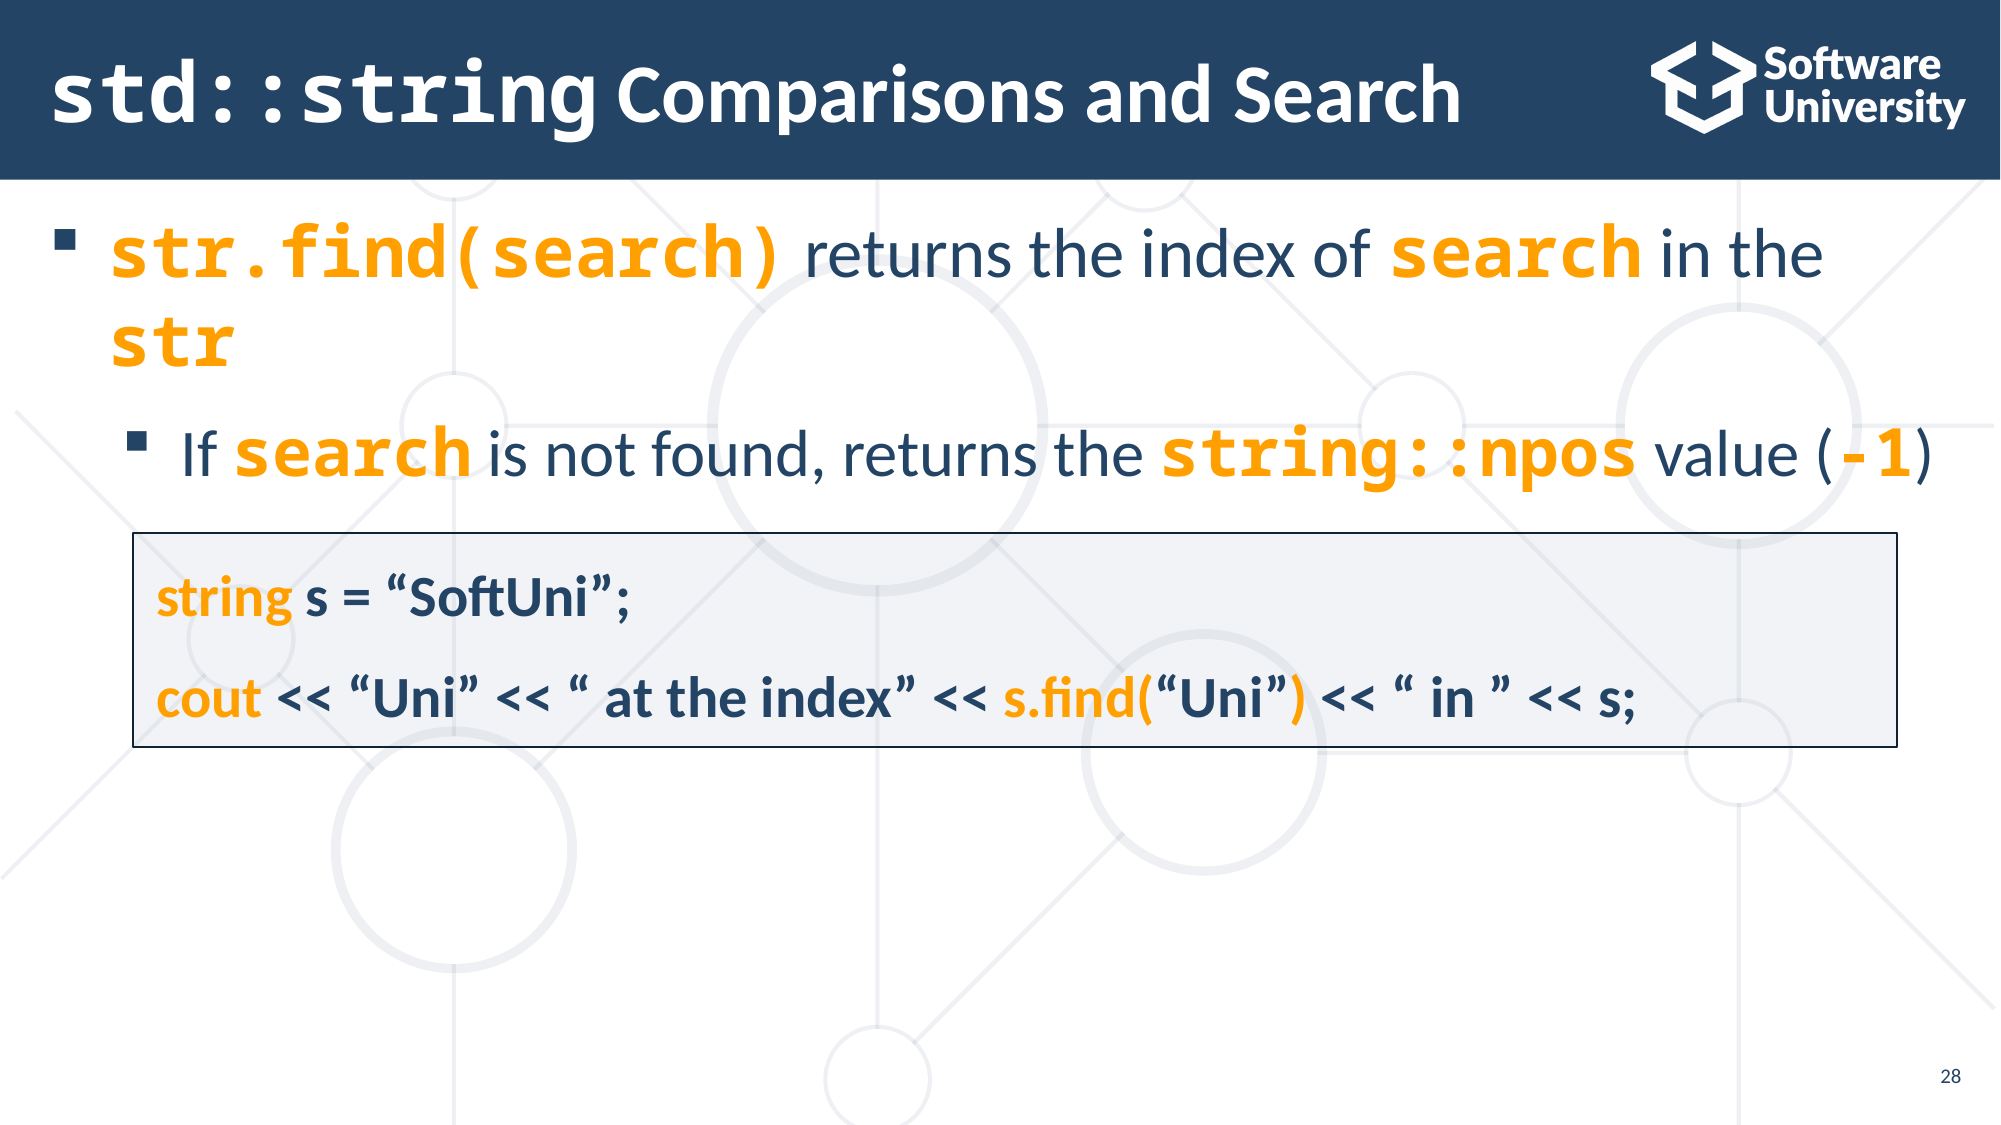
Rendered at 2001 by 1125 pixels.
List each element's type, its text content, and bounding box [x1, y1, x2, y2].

text_box string s = “SoftUni”; cout << “Uni” << “ at the index” << s.find(“Uni”) << “ in ” << s; [132, 532, 1897, 748]
list str.find(search) returns the index of search in the str If search is not found, returns the string::npos value (-1) [31, 196, 1970, 1104]
slide_number 28 [1896, 1049, 1968, 1101]
title std::string Comparisons and Search [31, 16, 1625, 162]
picture [1651, 41, 1966, 134]
